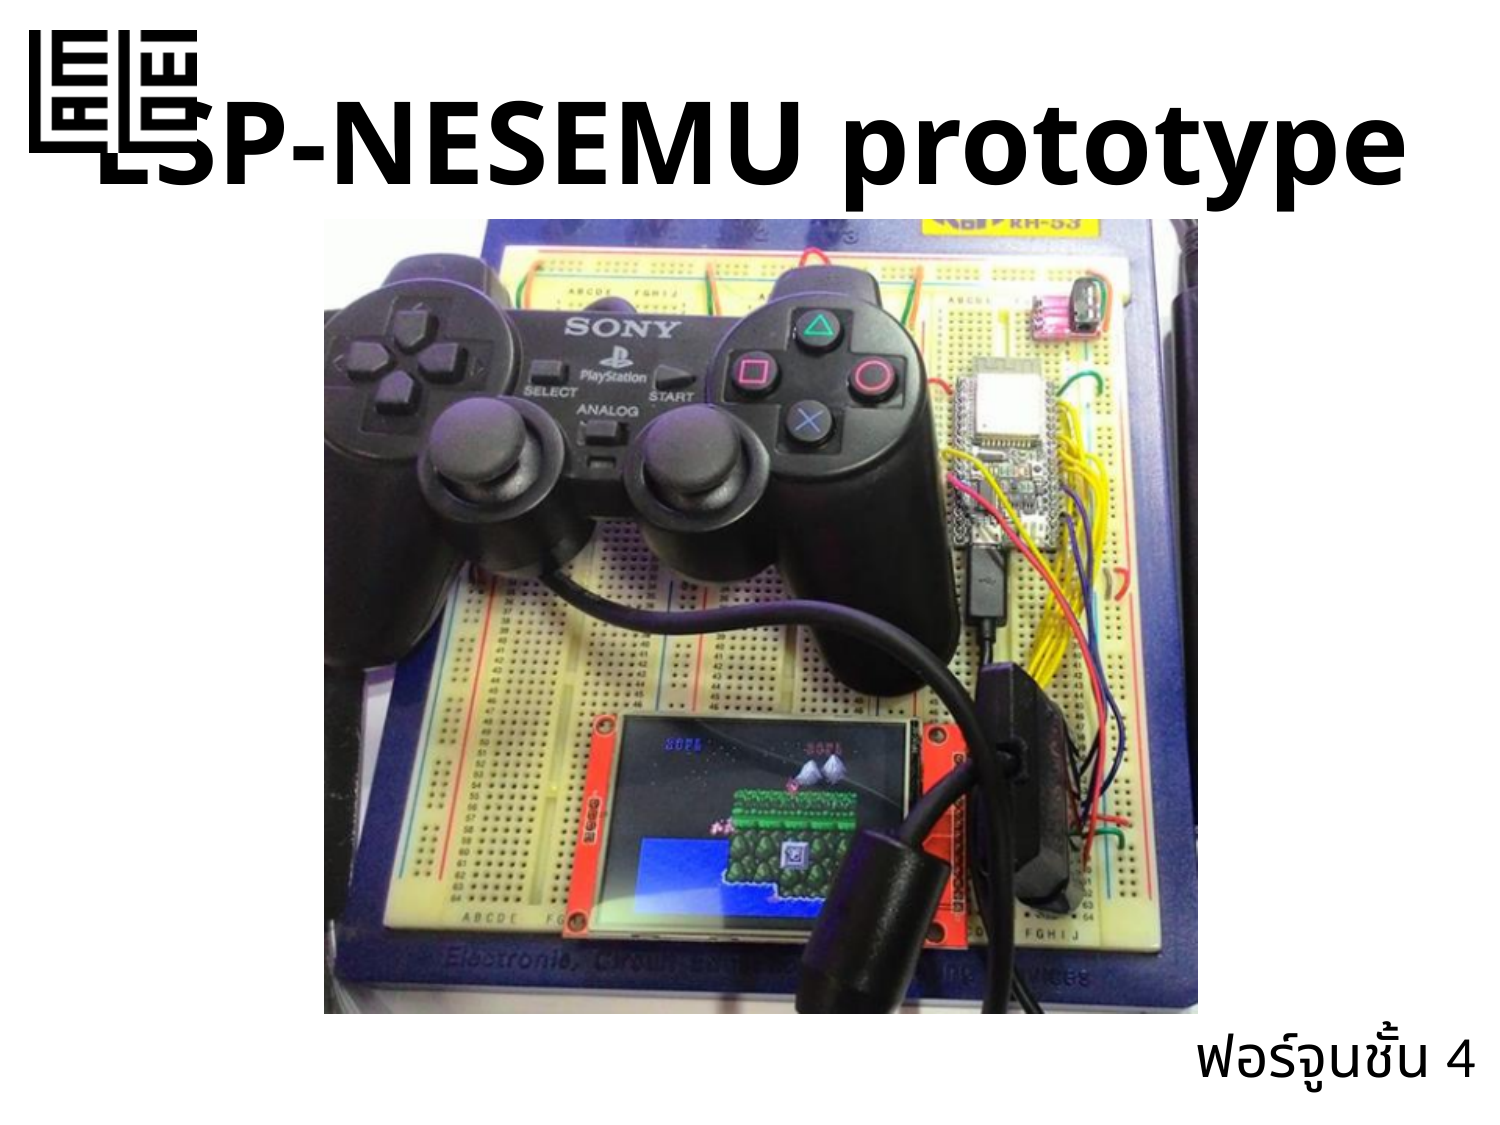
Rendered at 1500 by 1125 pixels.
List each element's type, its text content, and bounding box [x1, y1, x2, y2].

text_box ฟอร์จูนชั้น 4 [1180, 1011, 1491, 1097]
picture [324, 219, 1199, 1014]
title ESP-NESEMU prototype [75, 45, 1425, 233]
picture [29, 30, 197, 153]
